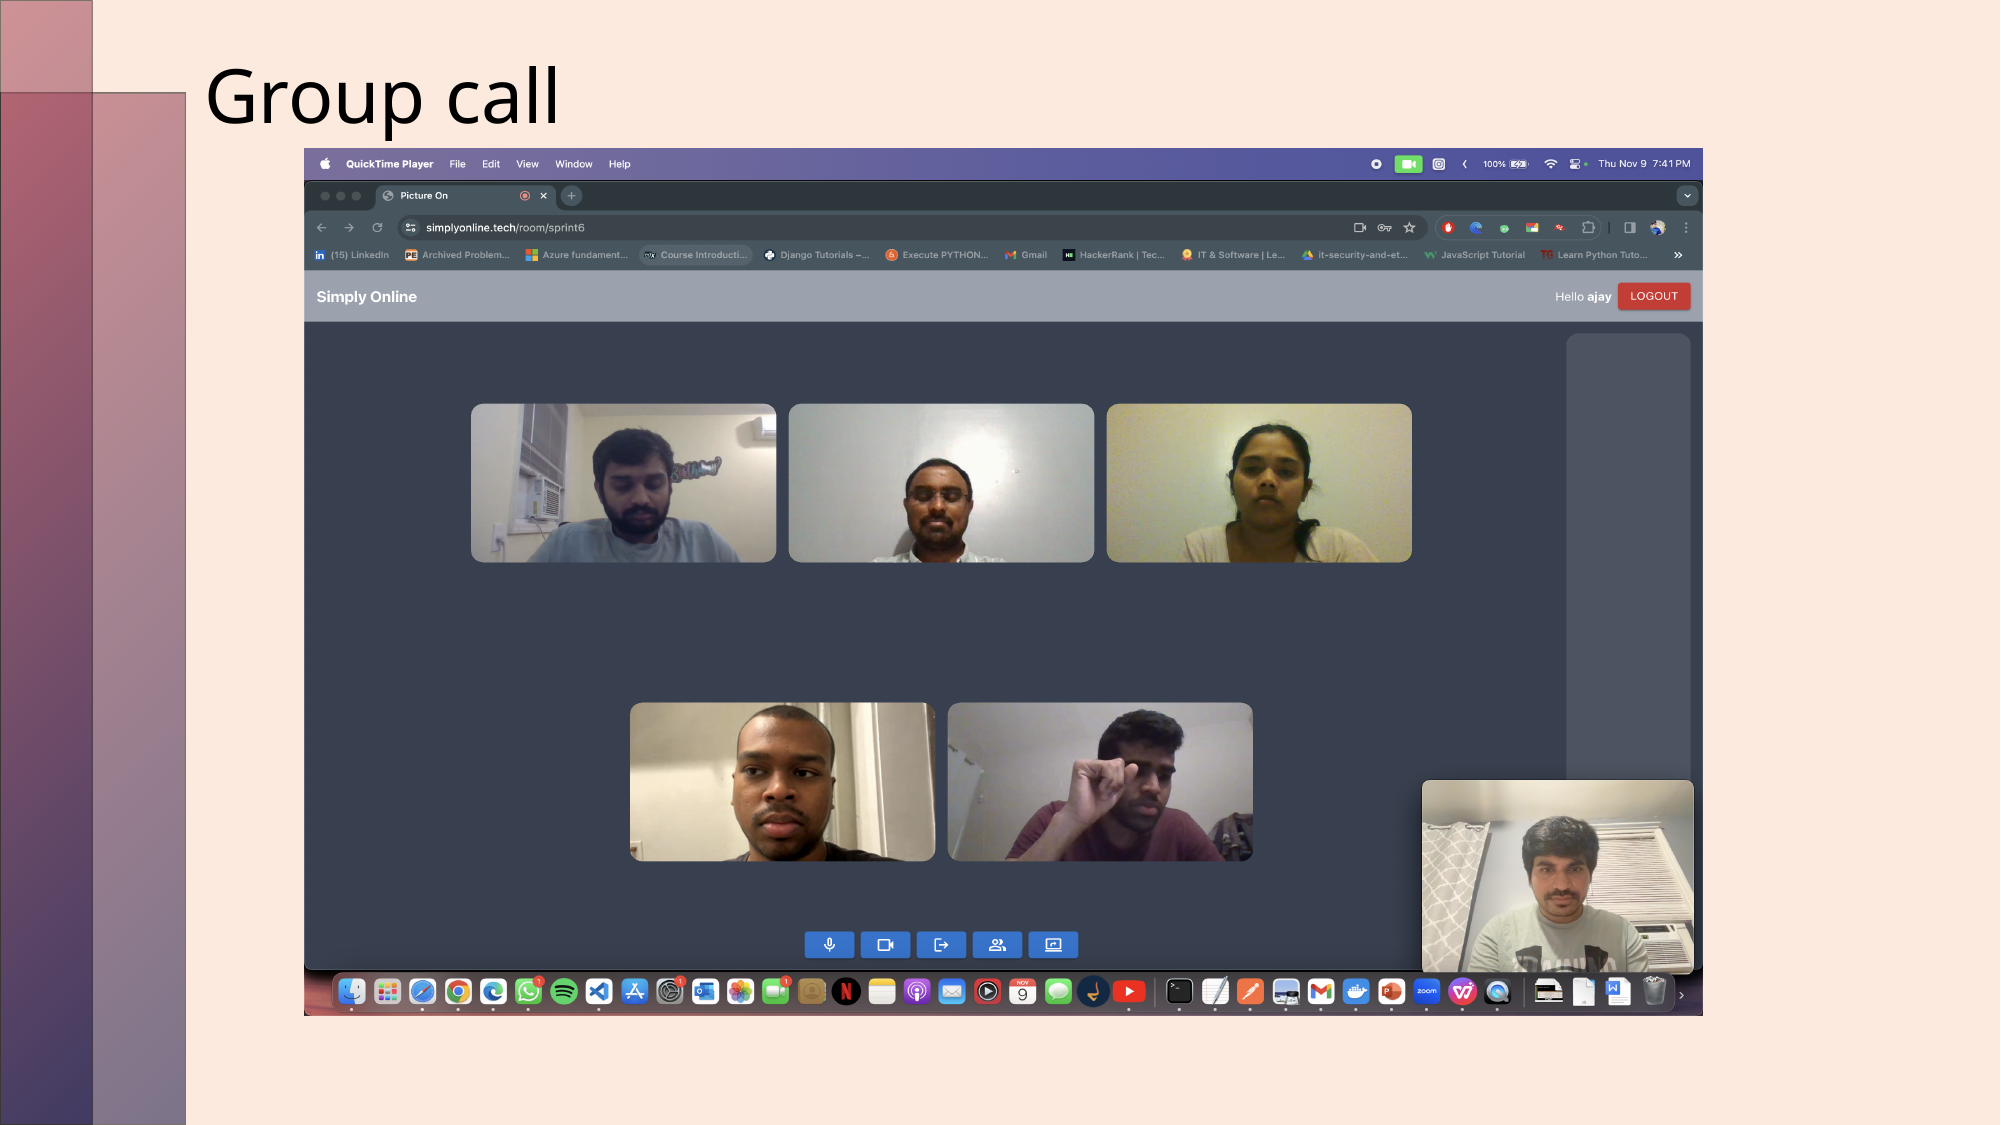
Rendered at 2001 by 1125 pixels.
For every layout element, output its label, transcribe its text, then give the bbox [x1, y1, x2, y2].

picture [304, 148, 1703, 1016]
text_box Group call [189, 41, 707, 147]
